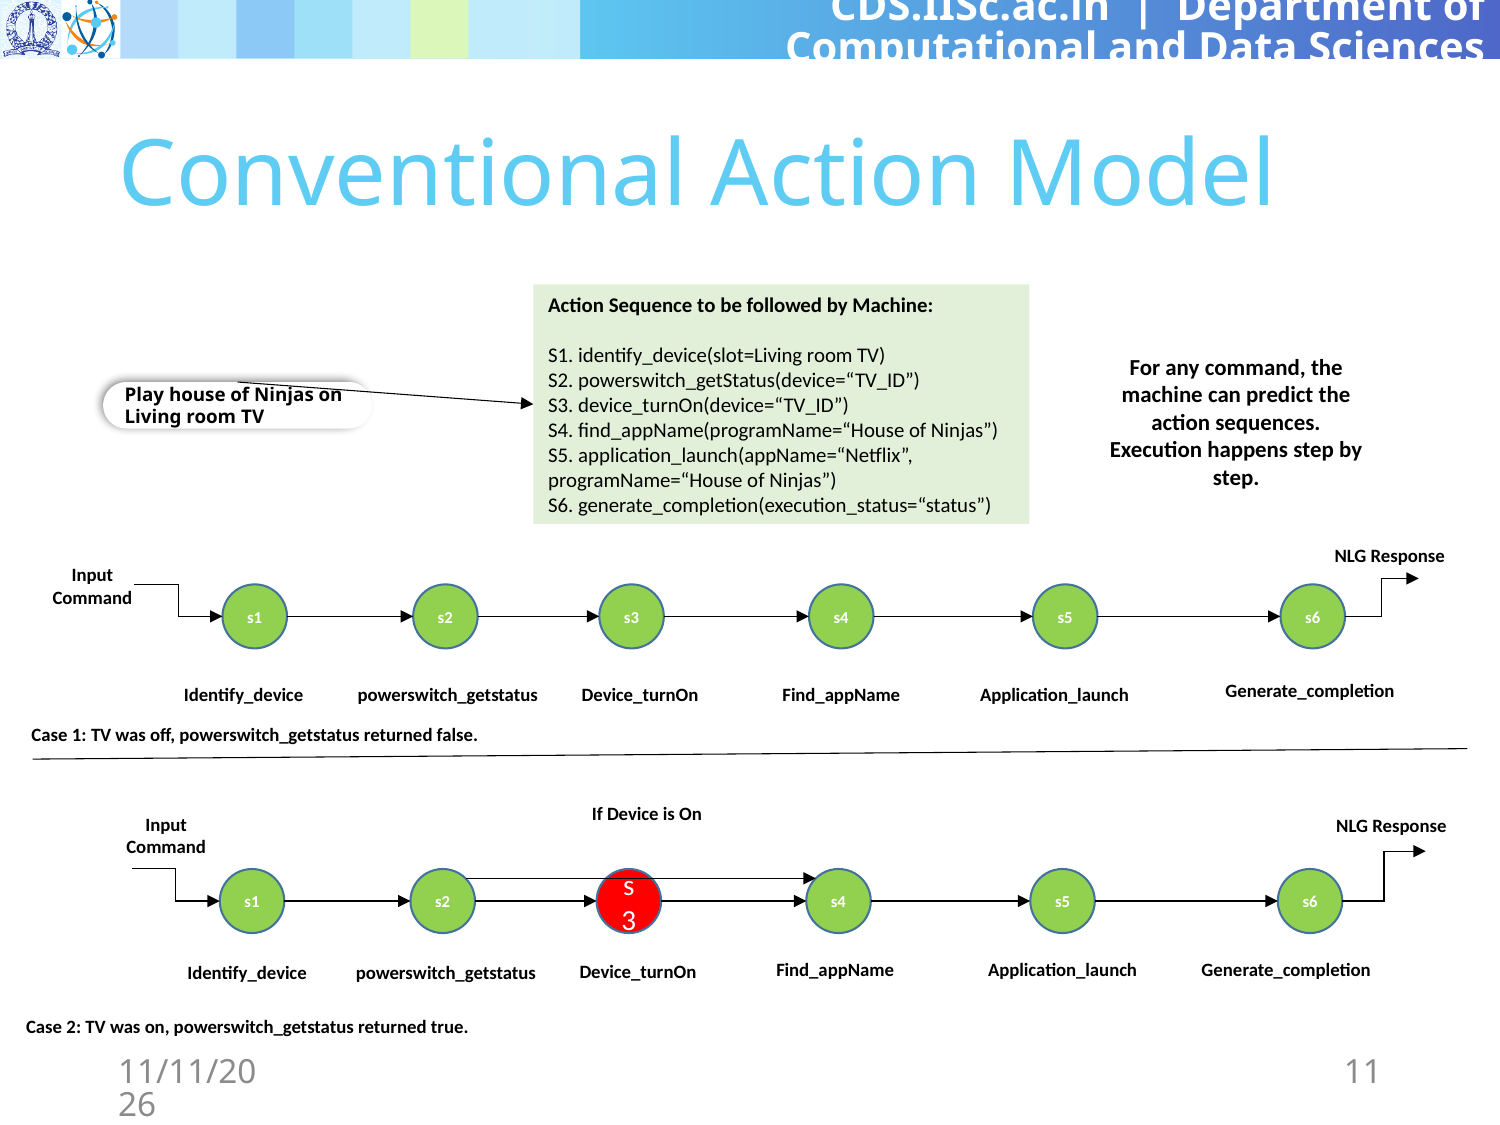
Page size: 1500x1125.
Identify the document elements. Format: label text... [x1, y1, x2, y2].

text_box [0, 284, 1468, 1046]
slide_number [103, 1046, 273, 1103]
slide_number 11 [1248, 1046, 1397, 1103]
title Conventional Action Model [103, 66, 1397, 284]
